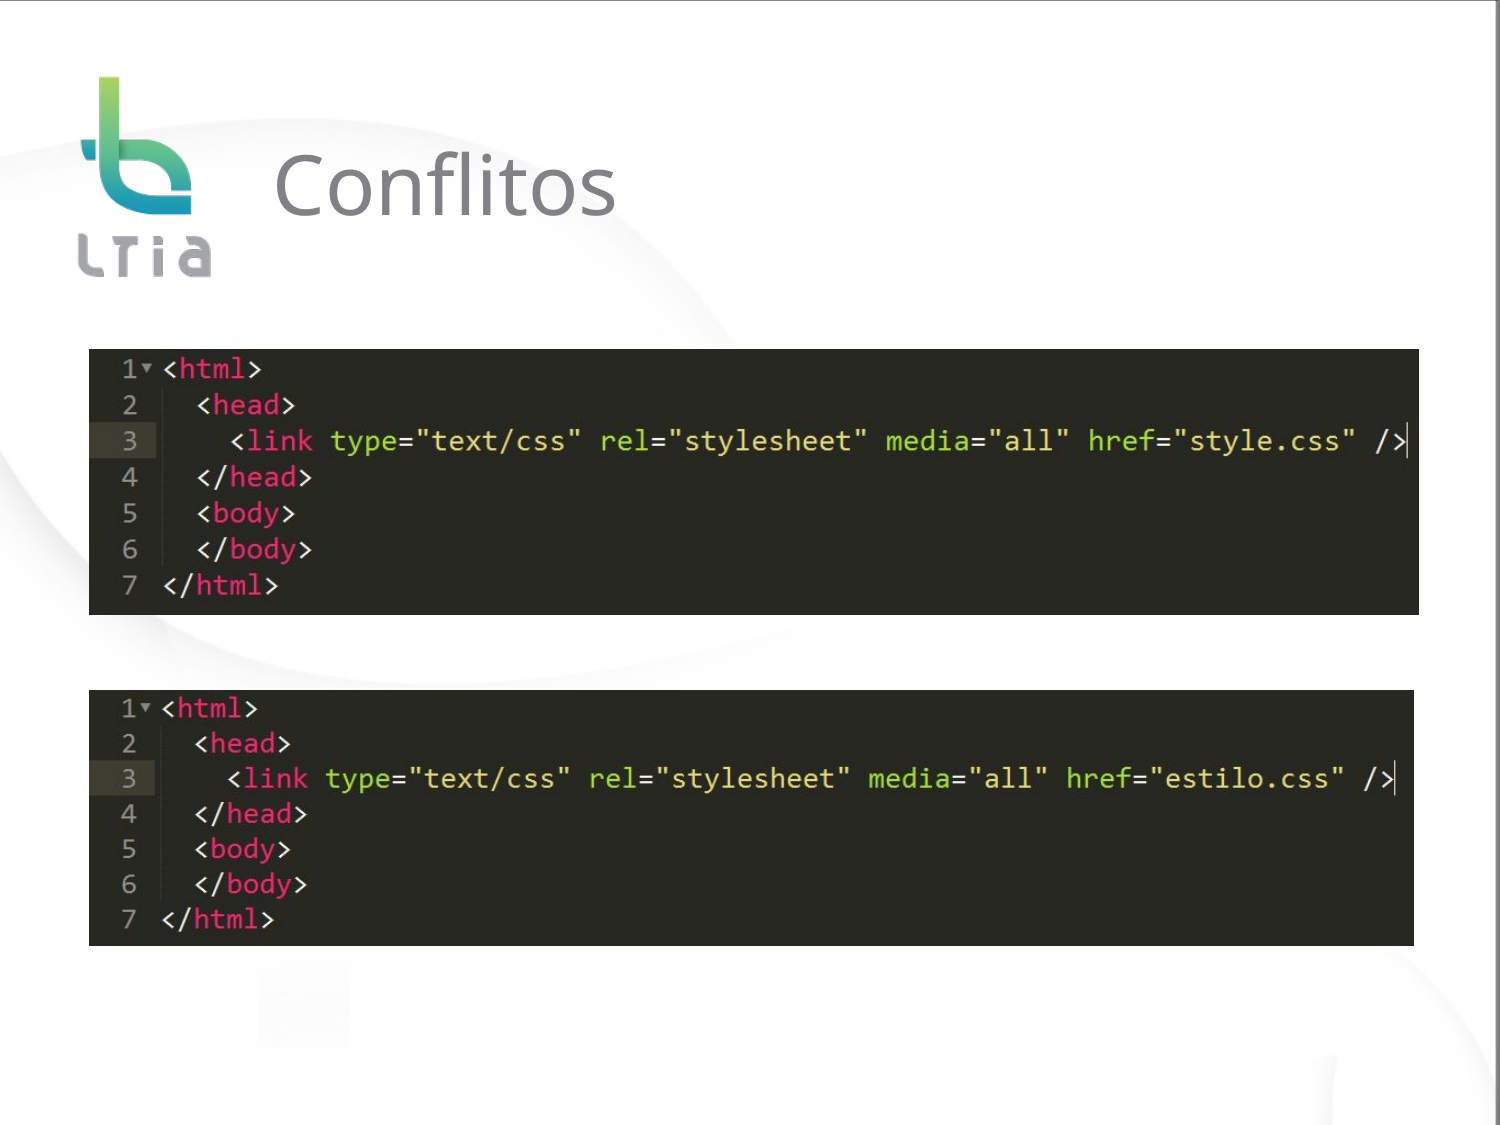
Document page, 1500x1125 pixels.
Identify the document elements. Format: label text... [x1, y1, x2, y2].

picture [0, 0, 1500, 1125]
title Conflitos [257, 82, 1414, 282]
